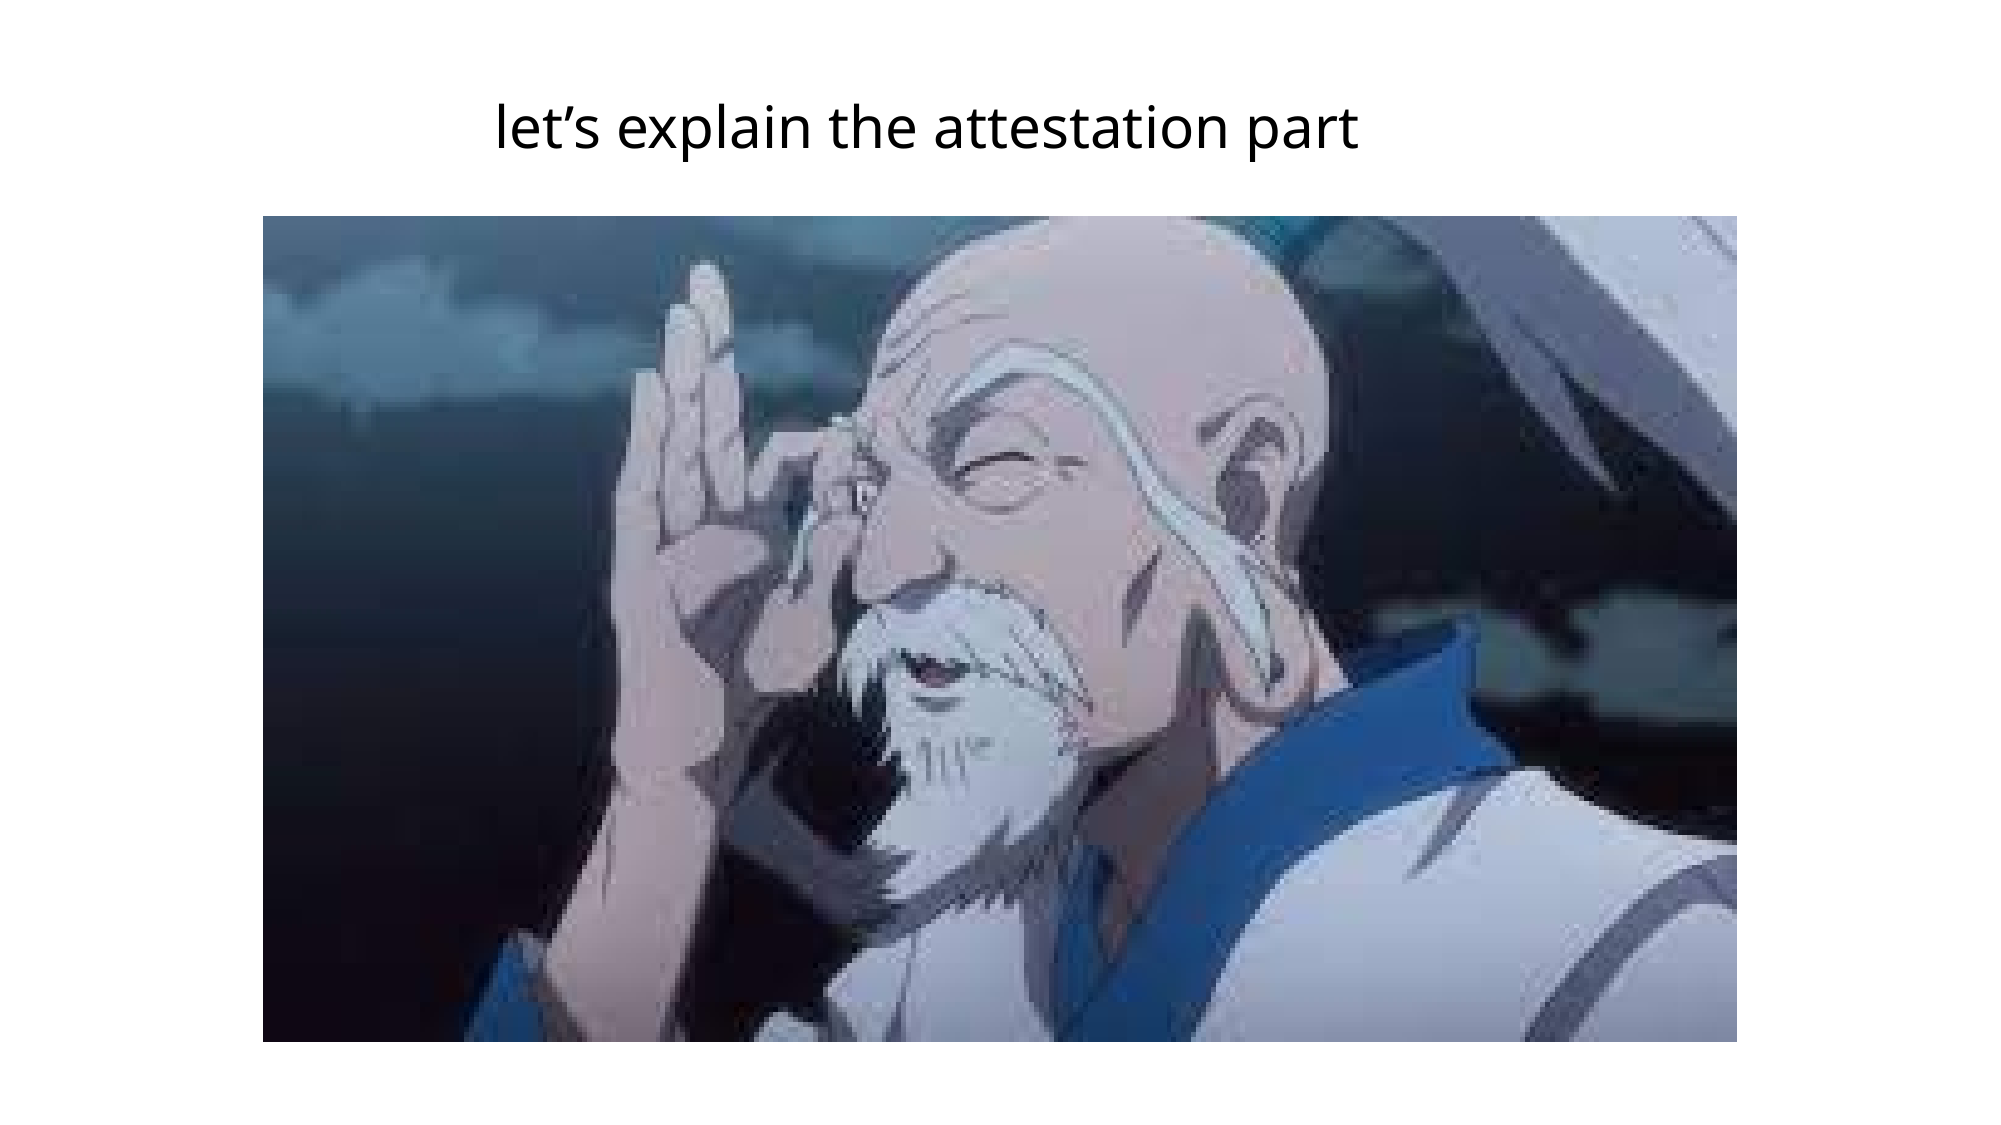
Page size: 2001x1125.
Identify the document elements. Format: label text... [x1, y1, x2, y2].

picture [263, 216, 1737, 1042]
text_box let’s explain the attestation part [480, 83, 1374, 168]
